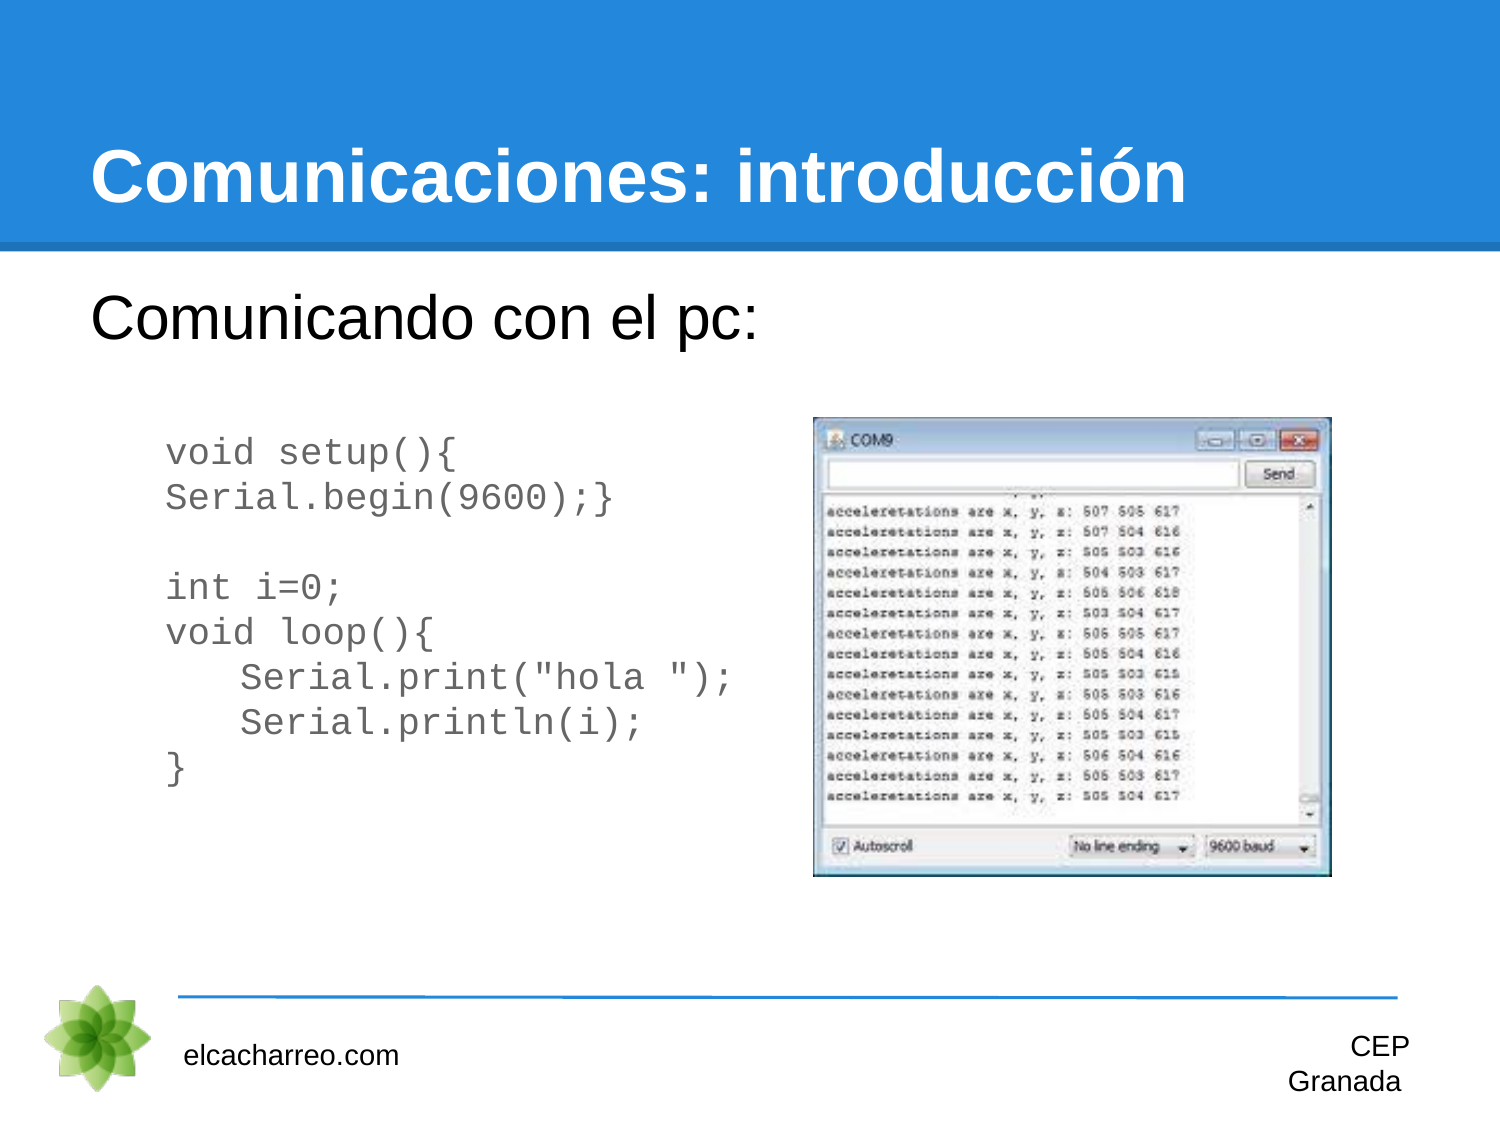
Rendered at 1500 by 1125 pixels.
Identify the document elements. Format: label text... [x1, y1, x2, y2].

text_box elcacharreo.com [168, 1021, 433, 1079]
text_box CEP Granada [1252, 1012, 1425, 1088]
title Comunicaciones: introducción [75, 45, 1425, 233]
picture [44, 985, 151, 1093]
picture [813, 417, 1332, 877]
list Comunicando con el pc: void setup(){ Serial.begin(9600);} int i=0; void loop(){ Serial.print("hola "); Serial.println(i); } [75, 262, 1425, 1078]
